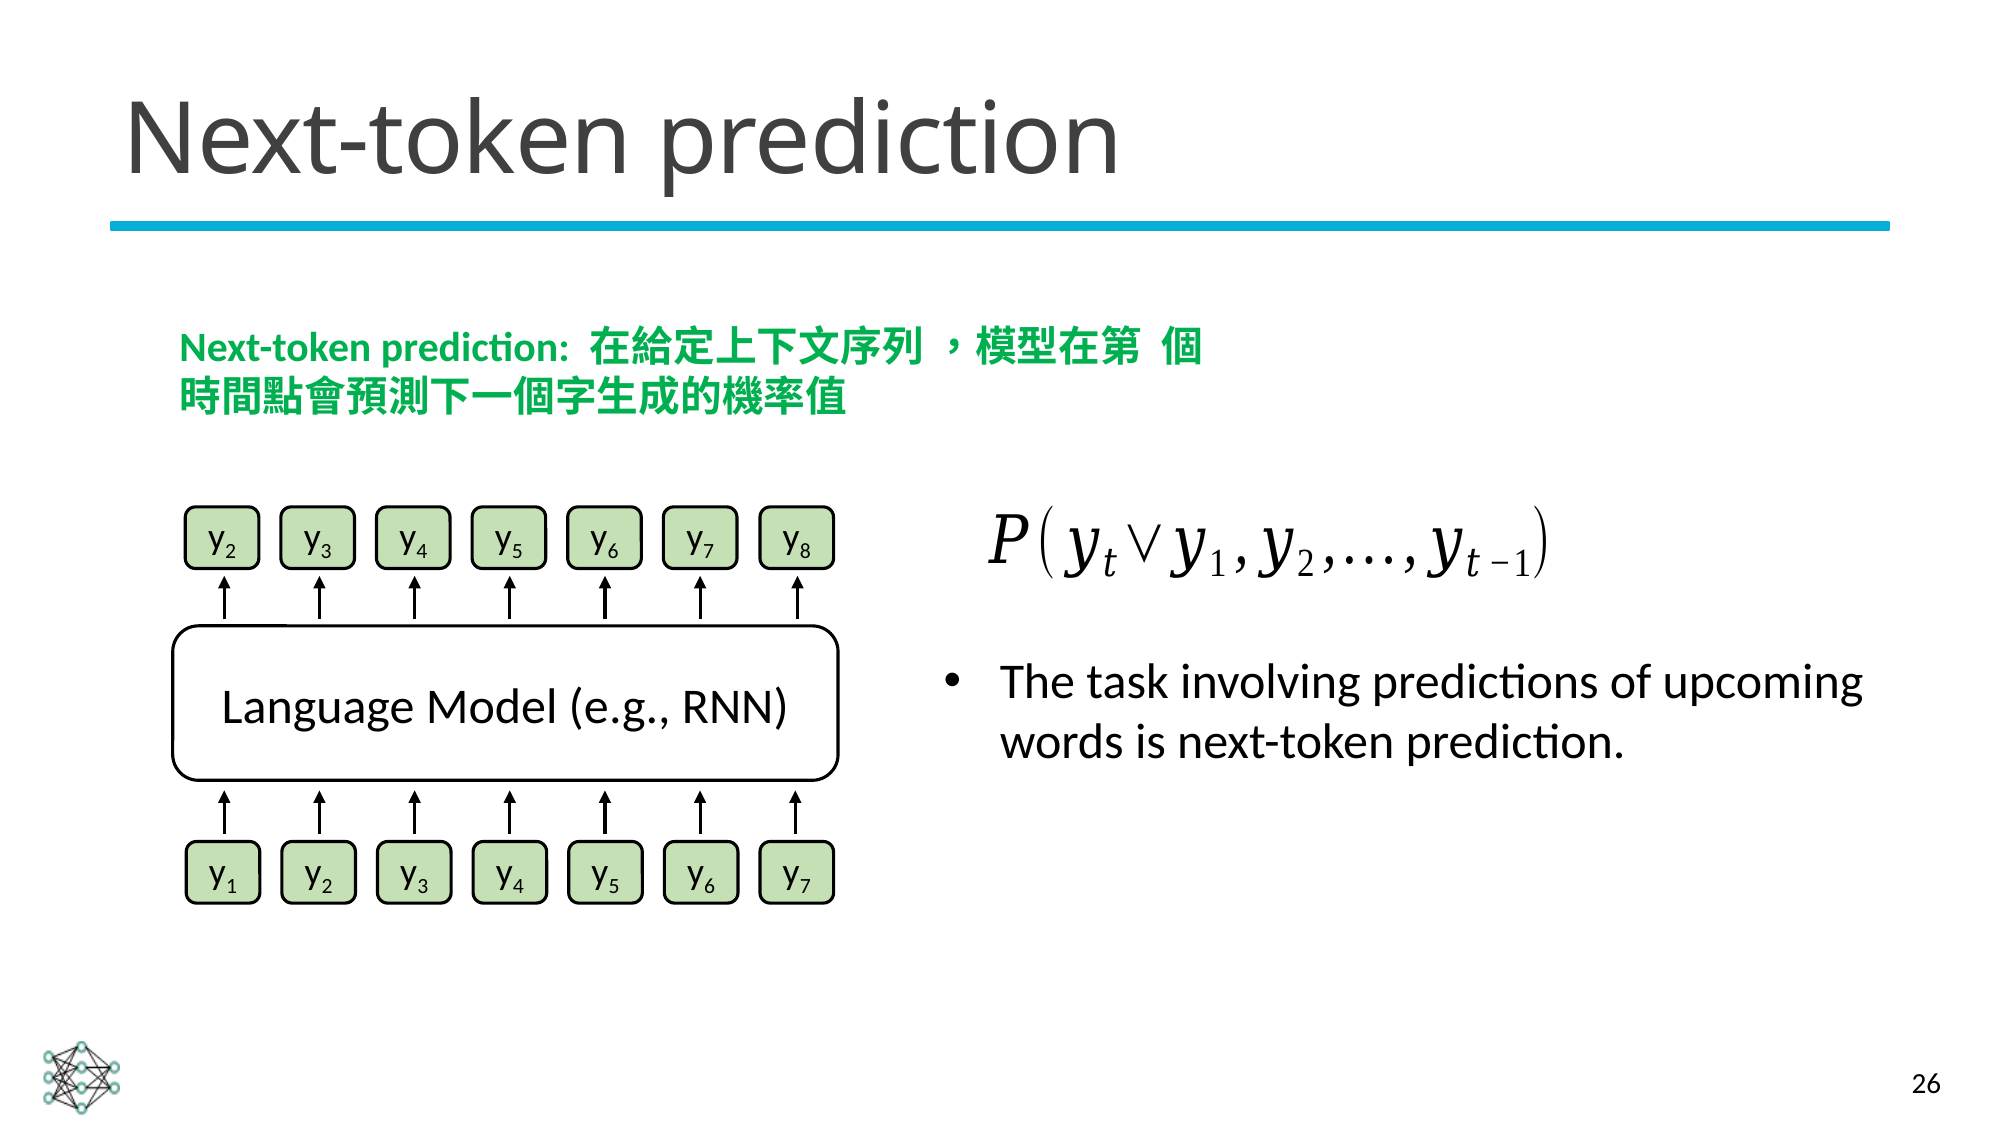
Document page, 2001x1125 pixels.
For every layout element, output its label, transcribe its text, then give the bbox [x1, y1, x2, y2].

text_box y2 [183, 505, 261, 570]
text_box The task involving predictions of upcoming words is next-token prediction. [928, 641, 1918, 777]
picture [43, 1041, 120, 1116]
text_box y6 [663, 840, 740, 905]
text_box y5 [567, 840, 644, 905]
text_box y6 [566, 505, 643, 570]
text_box y7 [662, 505, 739, 570]
text_box y2 [280, 840, 357, 905]
text_box y8 [758, 505, 835, 570]
text_box y3 [279, 505, 356, 570]
text_box y4 [375, 505, 452, 570]
text_box Language Model (e.g., RNN) [171, 624, 840, 782]
text_box y5 [470, 505, 548, 570]
text_box y4 [471, 840, 549, 905]
text_box y3 [376, 840, 453, 905]
text_box y1 [184, 840, 262, 905]
text_box y7 [758, 840, 835, 905]
title Next-token prediction [107, 58, 1899, 228]
slide_number 26 [1740, 1052, 1957, 1113]
